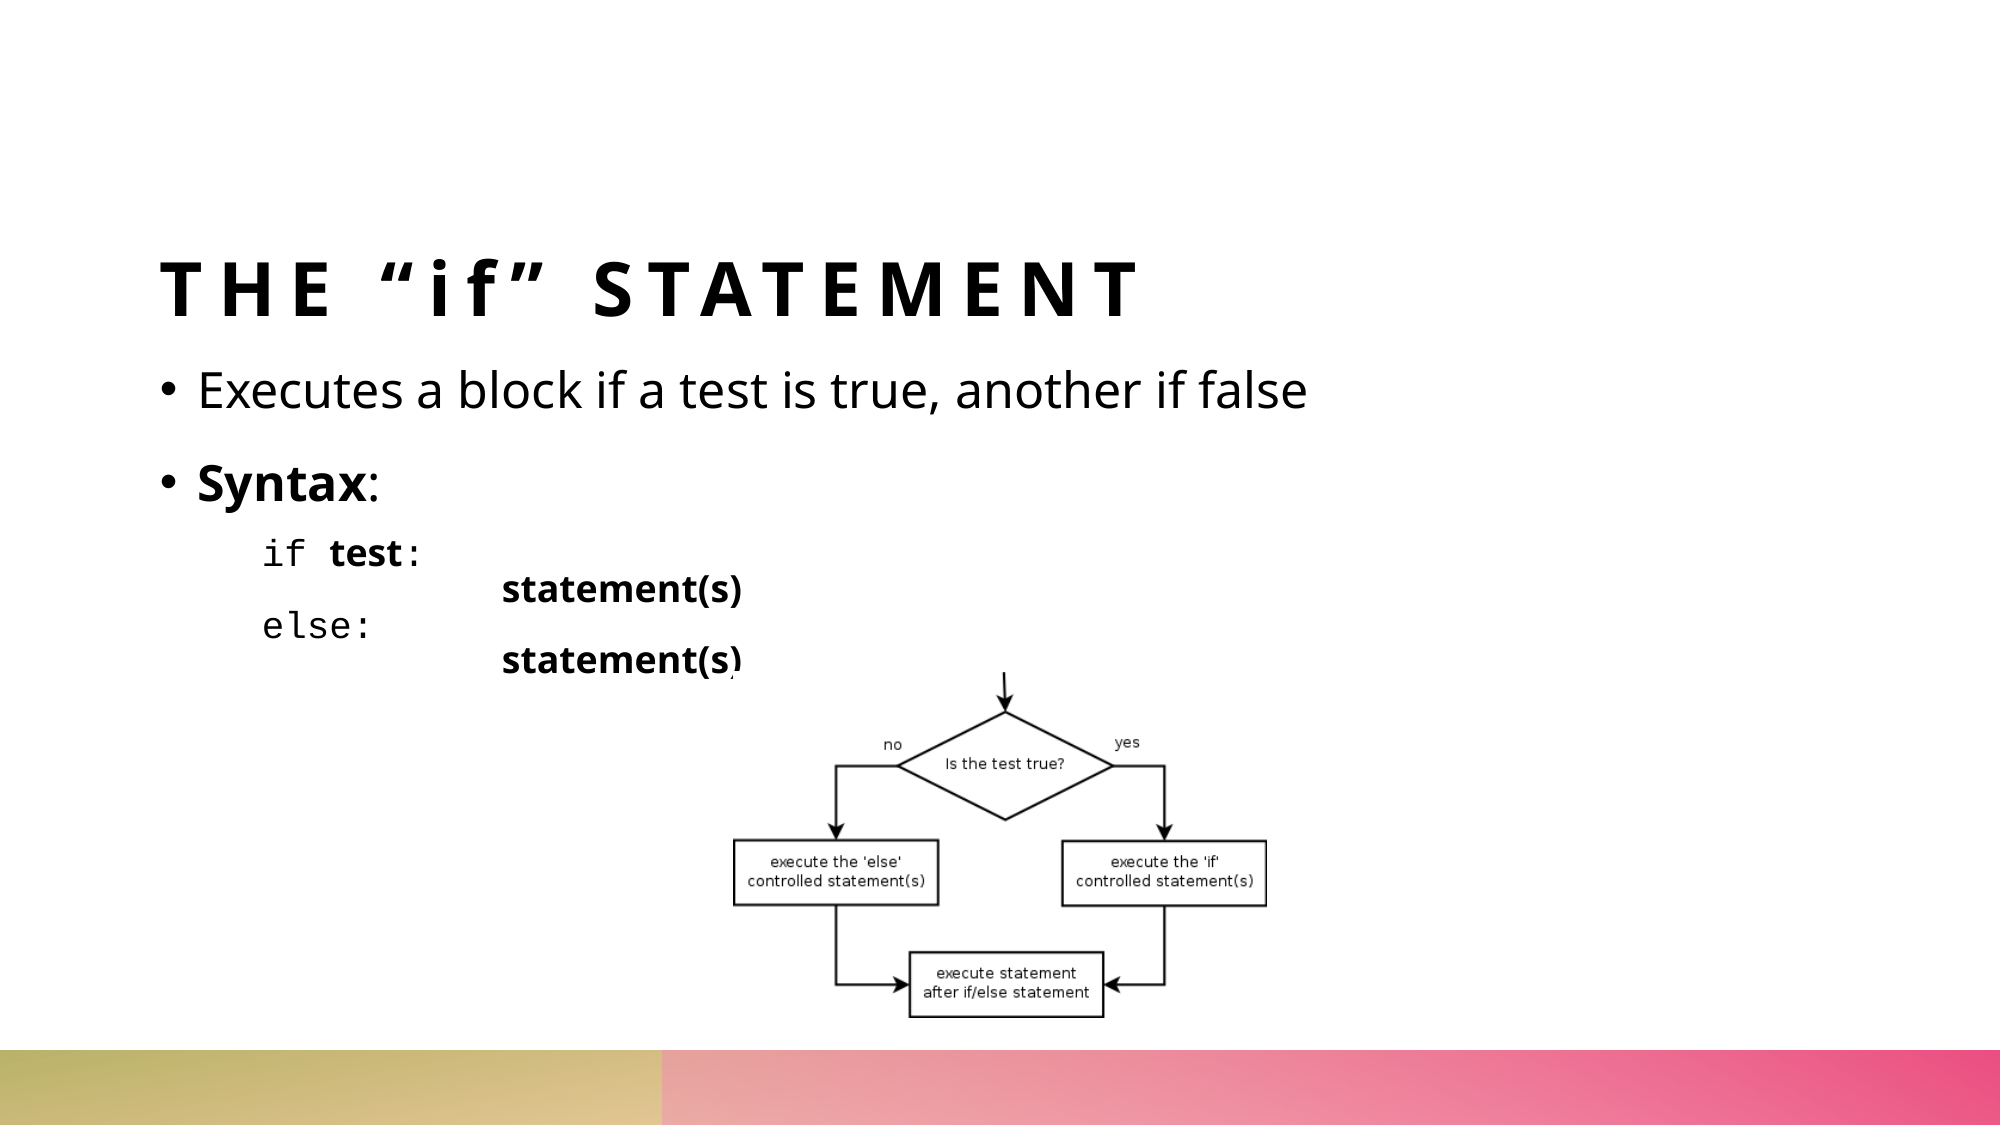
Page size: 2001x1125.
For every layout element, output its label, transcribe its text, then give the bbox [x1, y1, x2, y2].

title THE “if” statement [159, 128, 1840, 332]
picture [732, 671, 1267, 1018]
text_box if test: statement(s) else: statement(s) [172, 530, 1173, 689]
list Executes a block if a test is true, another if false Syntax: [159, 346, 1840, 996]
